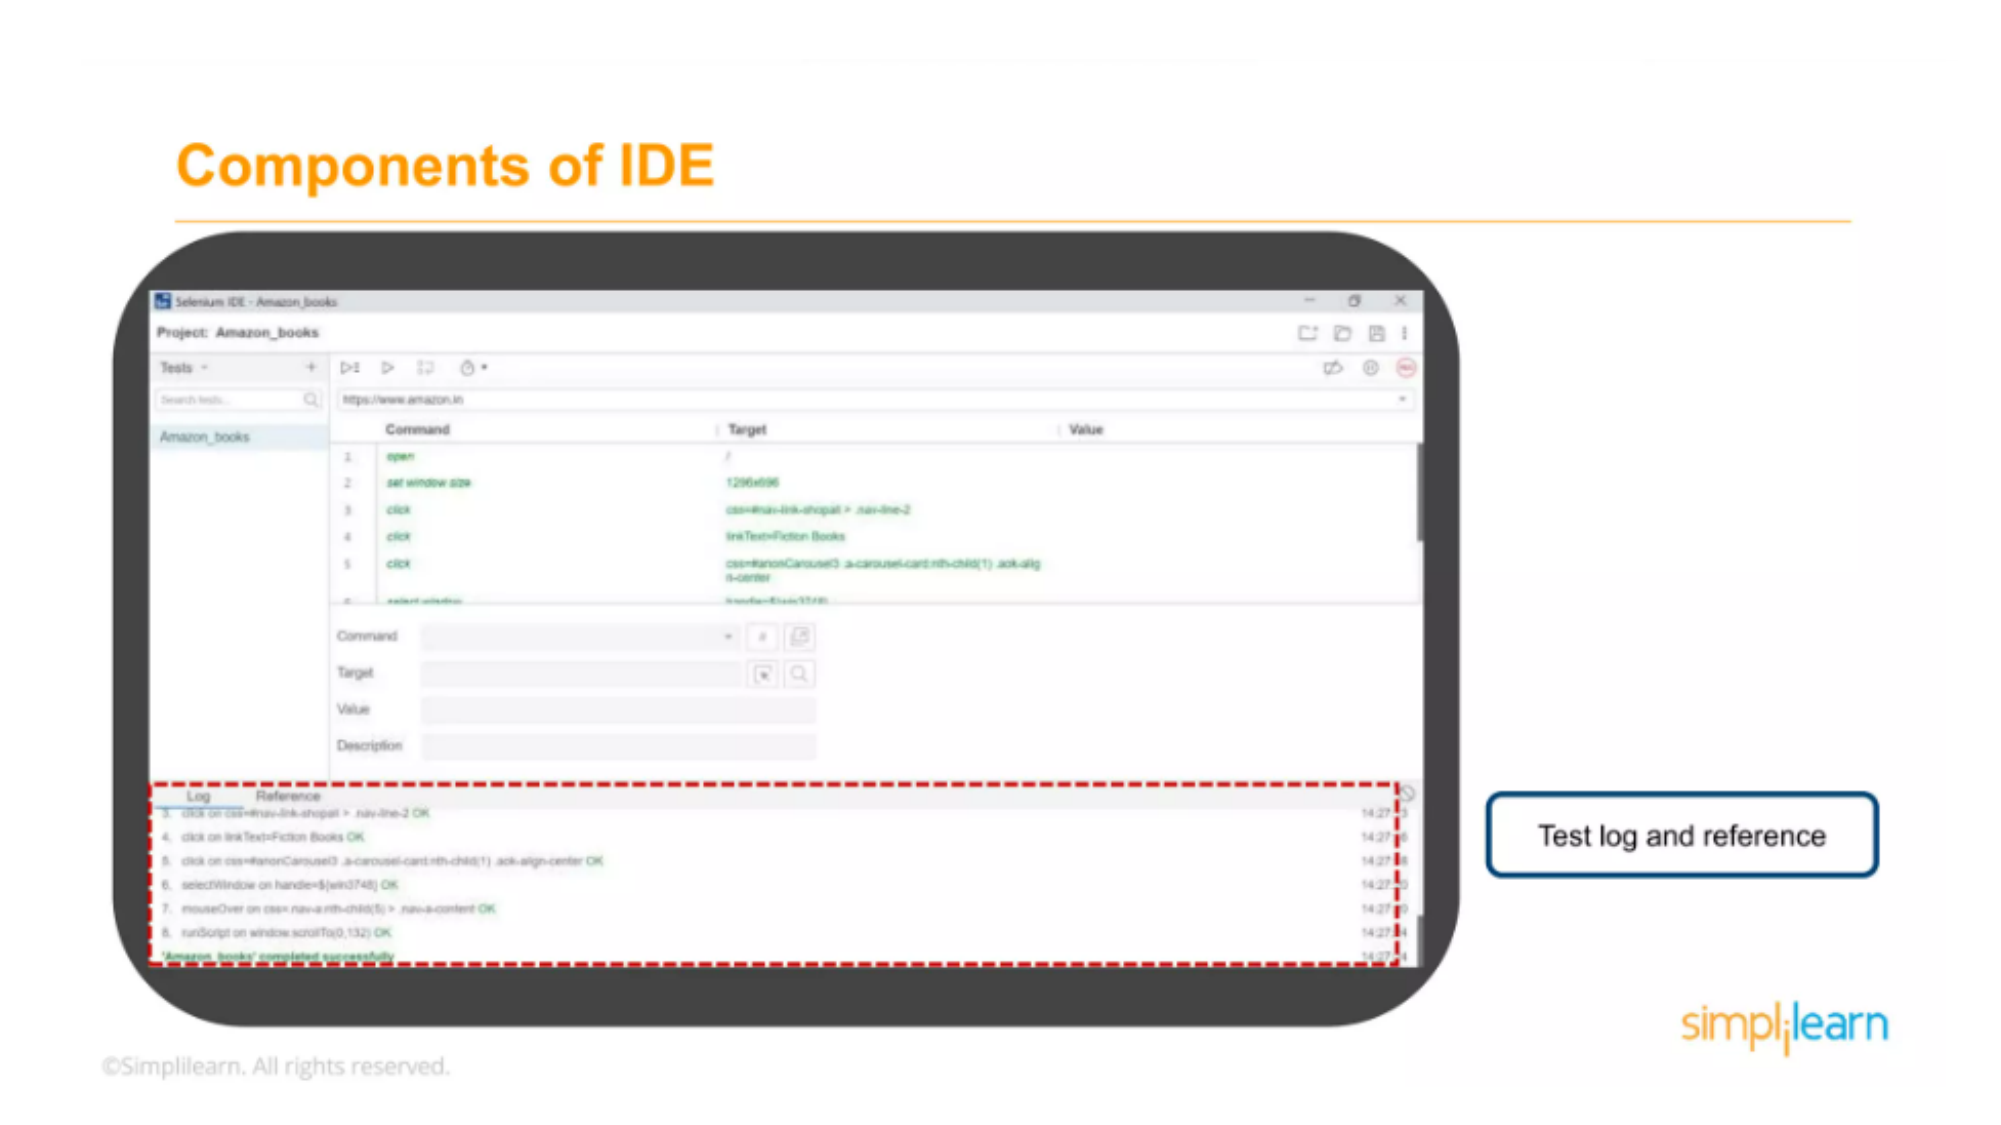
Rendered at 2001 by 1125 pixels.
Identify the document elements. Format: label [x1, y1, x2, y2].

picture [81, 59, 1958, 1087]
